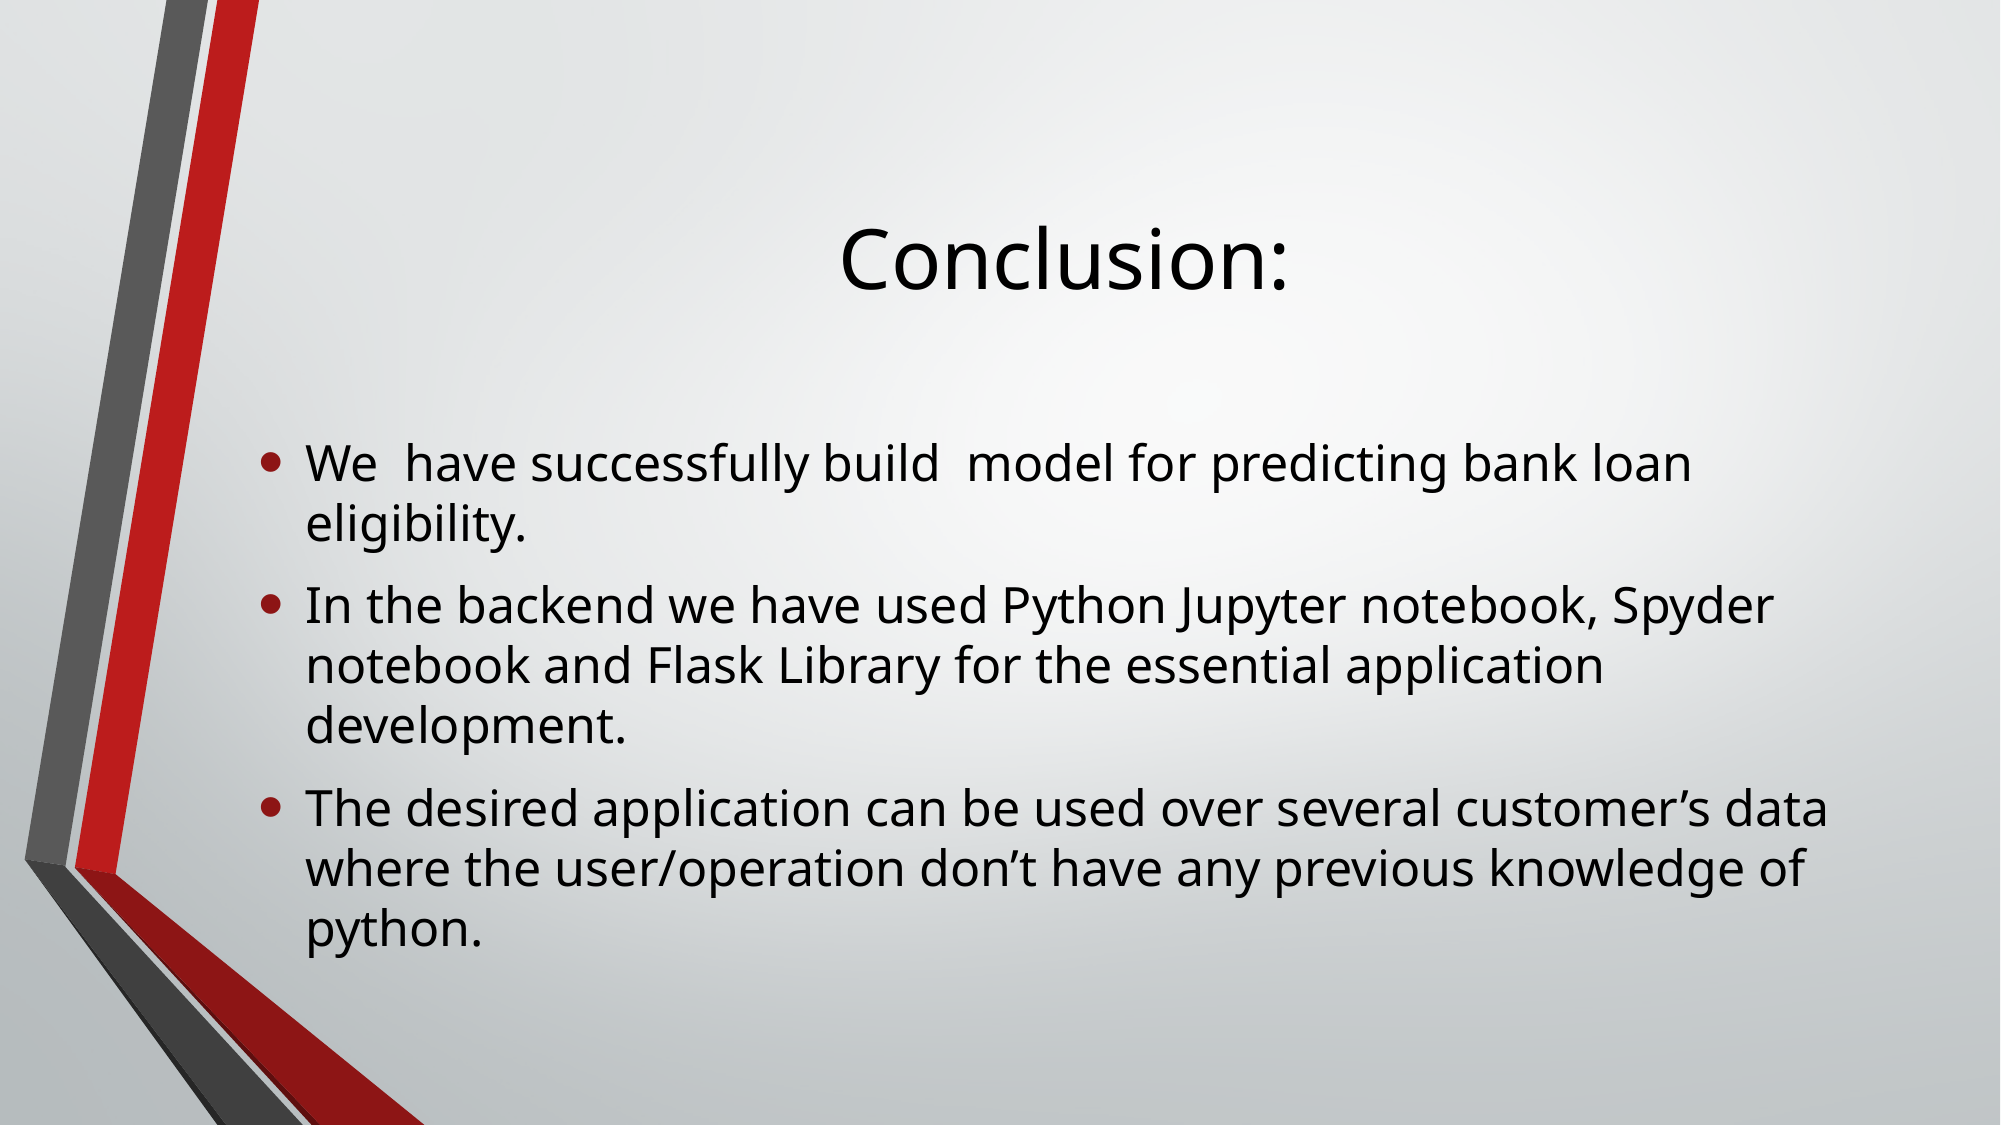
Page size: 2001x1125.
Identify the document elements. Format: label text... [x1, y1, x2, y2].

list We have successfully build model for predicting bank loan eligibility. In the backend we have used Python Jupyter notebook, Spyder notebook and Flask Library for the essential application development. The desired application can be used over several customer’s data where the user/operation don’t have any previous knowledge of python. [243, 437, 1887, 950]
title Conclusion: [243, 112, 1887, 400]
